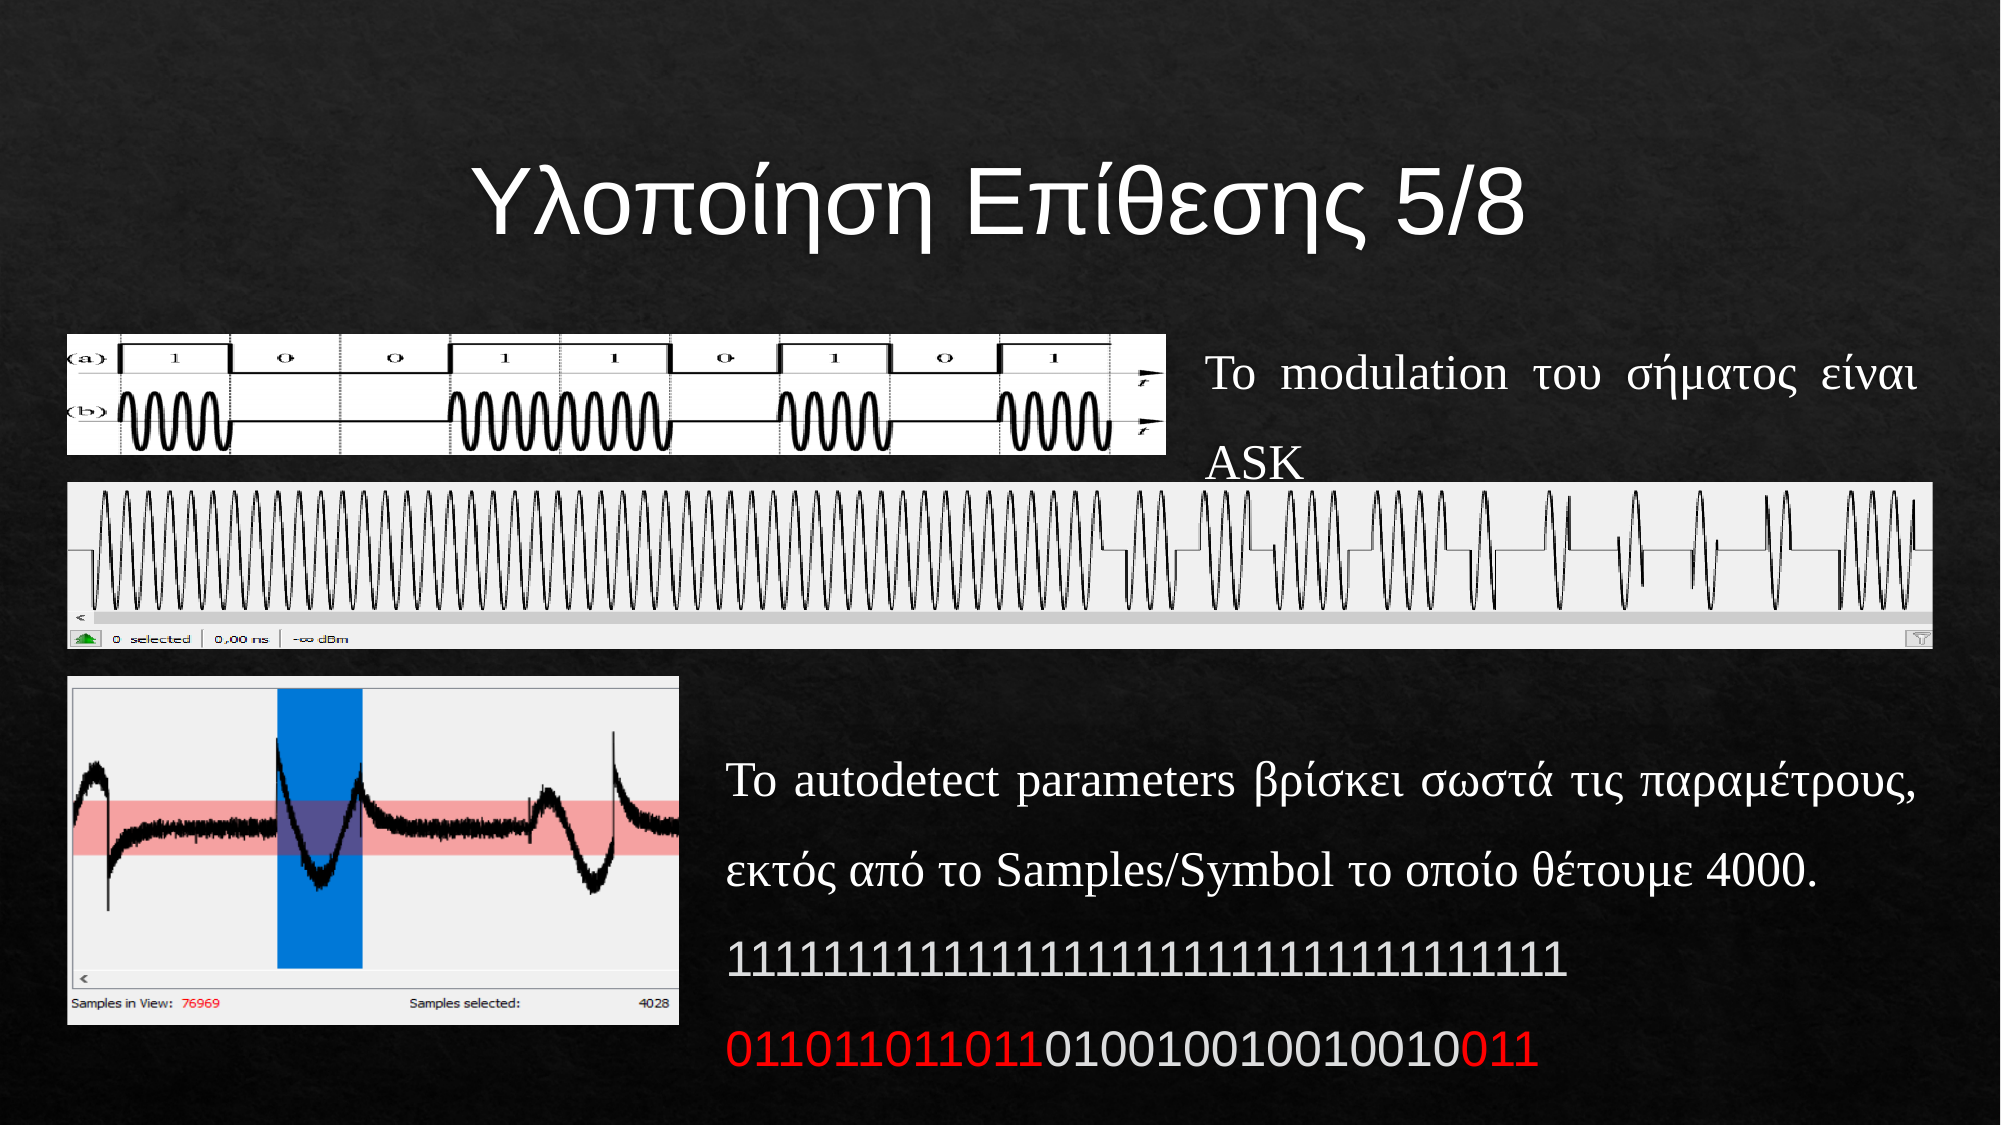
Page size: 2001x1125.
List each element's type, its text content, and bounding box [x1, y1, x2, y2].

title Υλοποίηση Επίθεσης 5/8 [149, 99, 1849, 307]
text_box Το autodetect parameters βρίσκει σωστά τις παραμέτρους, εκτός από το Samples/Symbol το οποίο θέτουμε 4000. 11111111111111111111111111111111111 011011011011010010010010010011 [710, 708, 1933, 1125]
list To modulation του σήματος είναι ASK [1189, 334, 1933, 465]
picture [0, 0, 2001, 1125]
